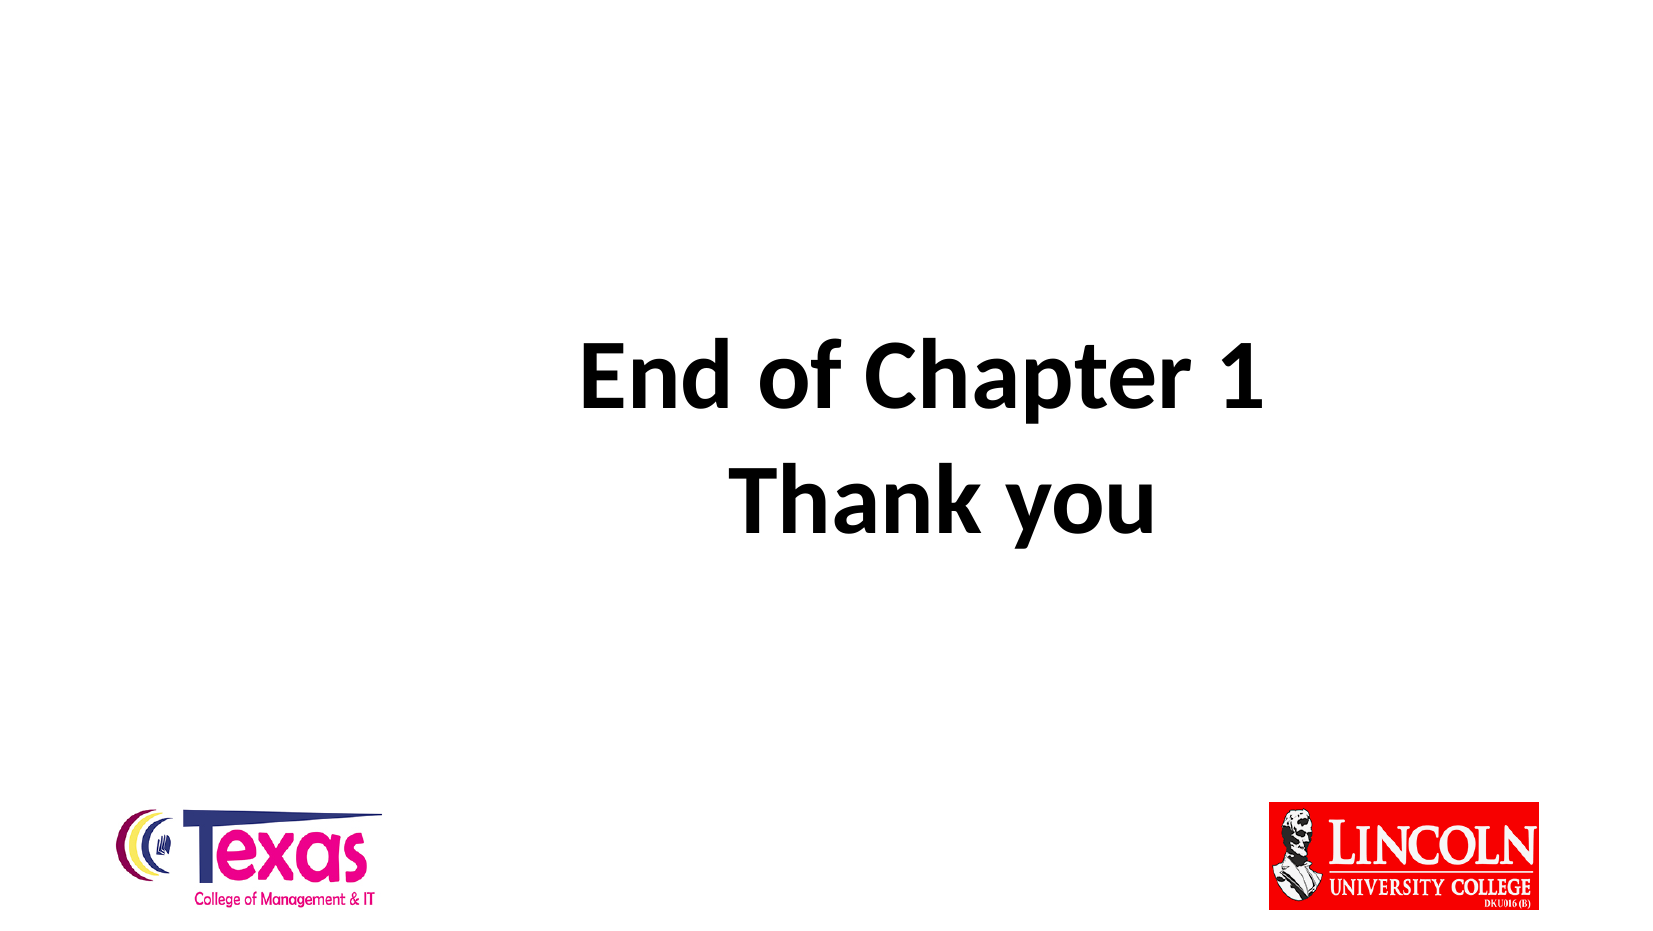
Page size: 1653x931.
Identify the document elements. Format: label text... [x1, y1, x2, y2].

picture [1269, 802, 1539, 910]
list End of Chapter 1 Thank you [113, 190, 1539, 838]
picture [113, 802, 383, 910]
